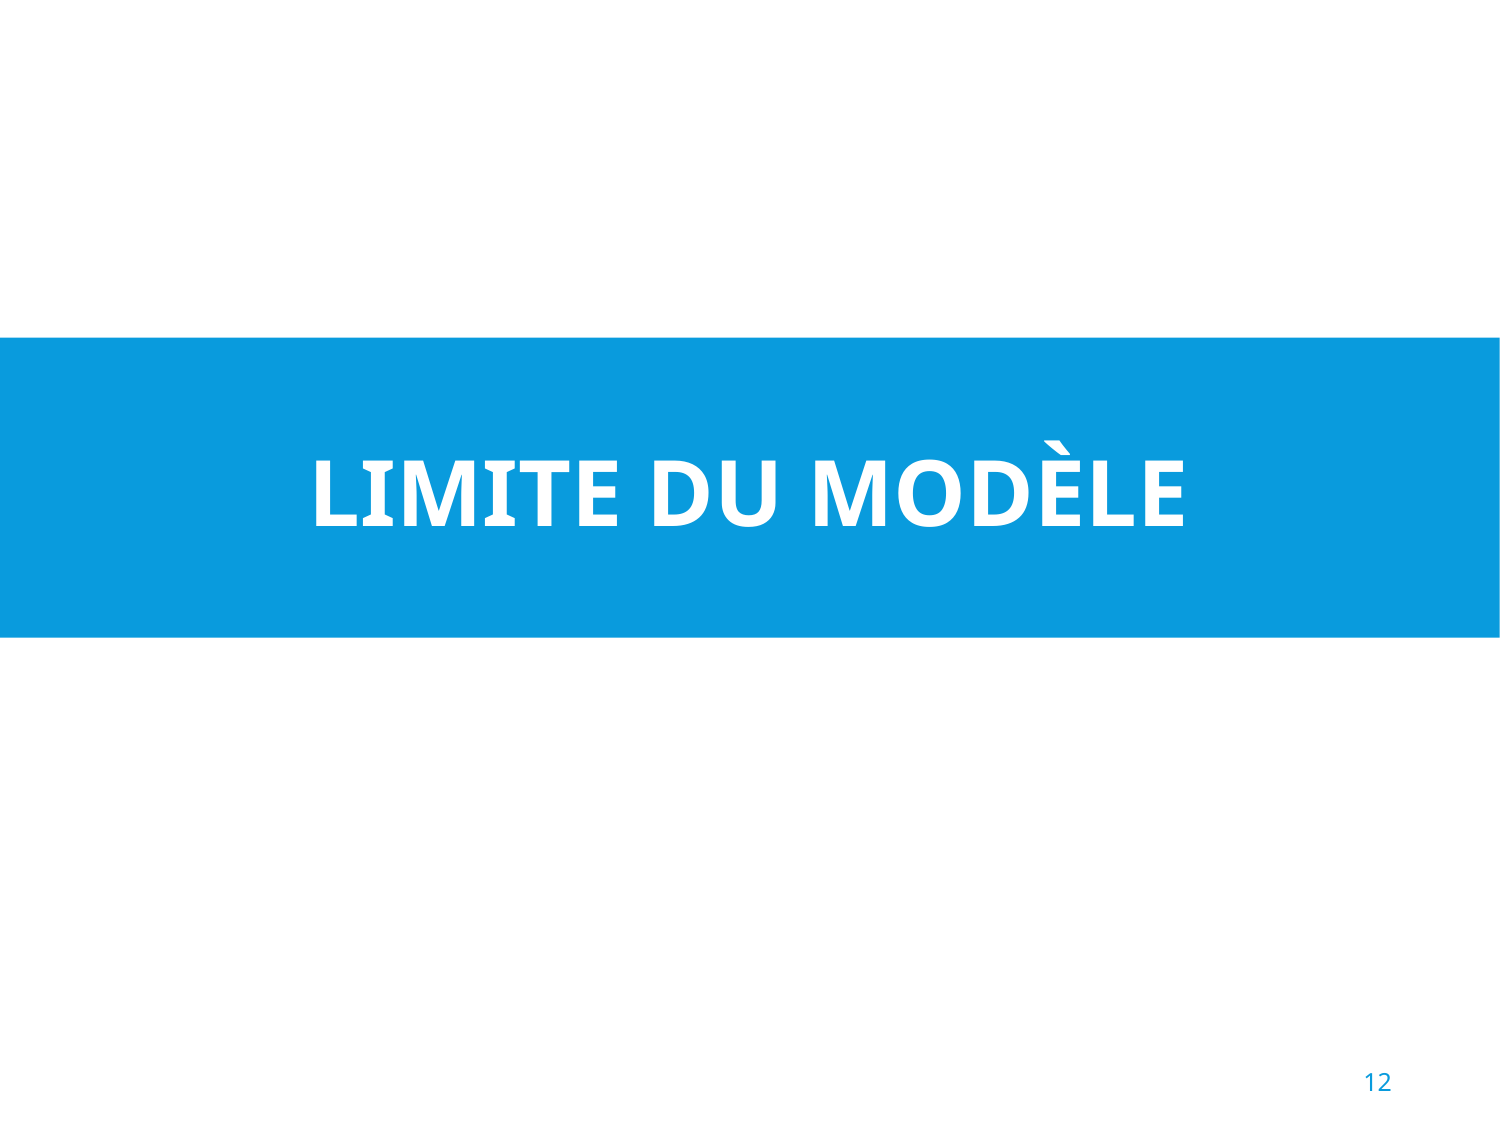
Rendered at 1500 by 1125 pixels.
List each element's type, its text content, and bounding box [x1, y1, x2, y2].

slide_number 12 [1355, 1053, 1473, 1114]
title Limite du modèle [102, 362, 1397, 638]
